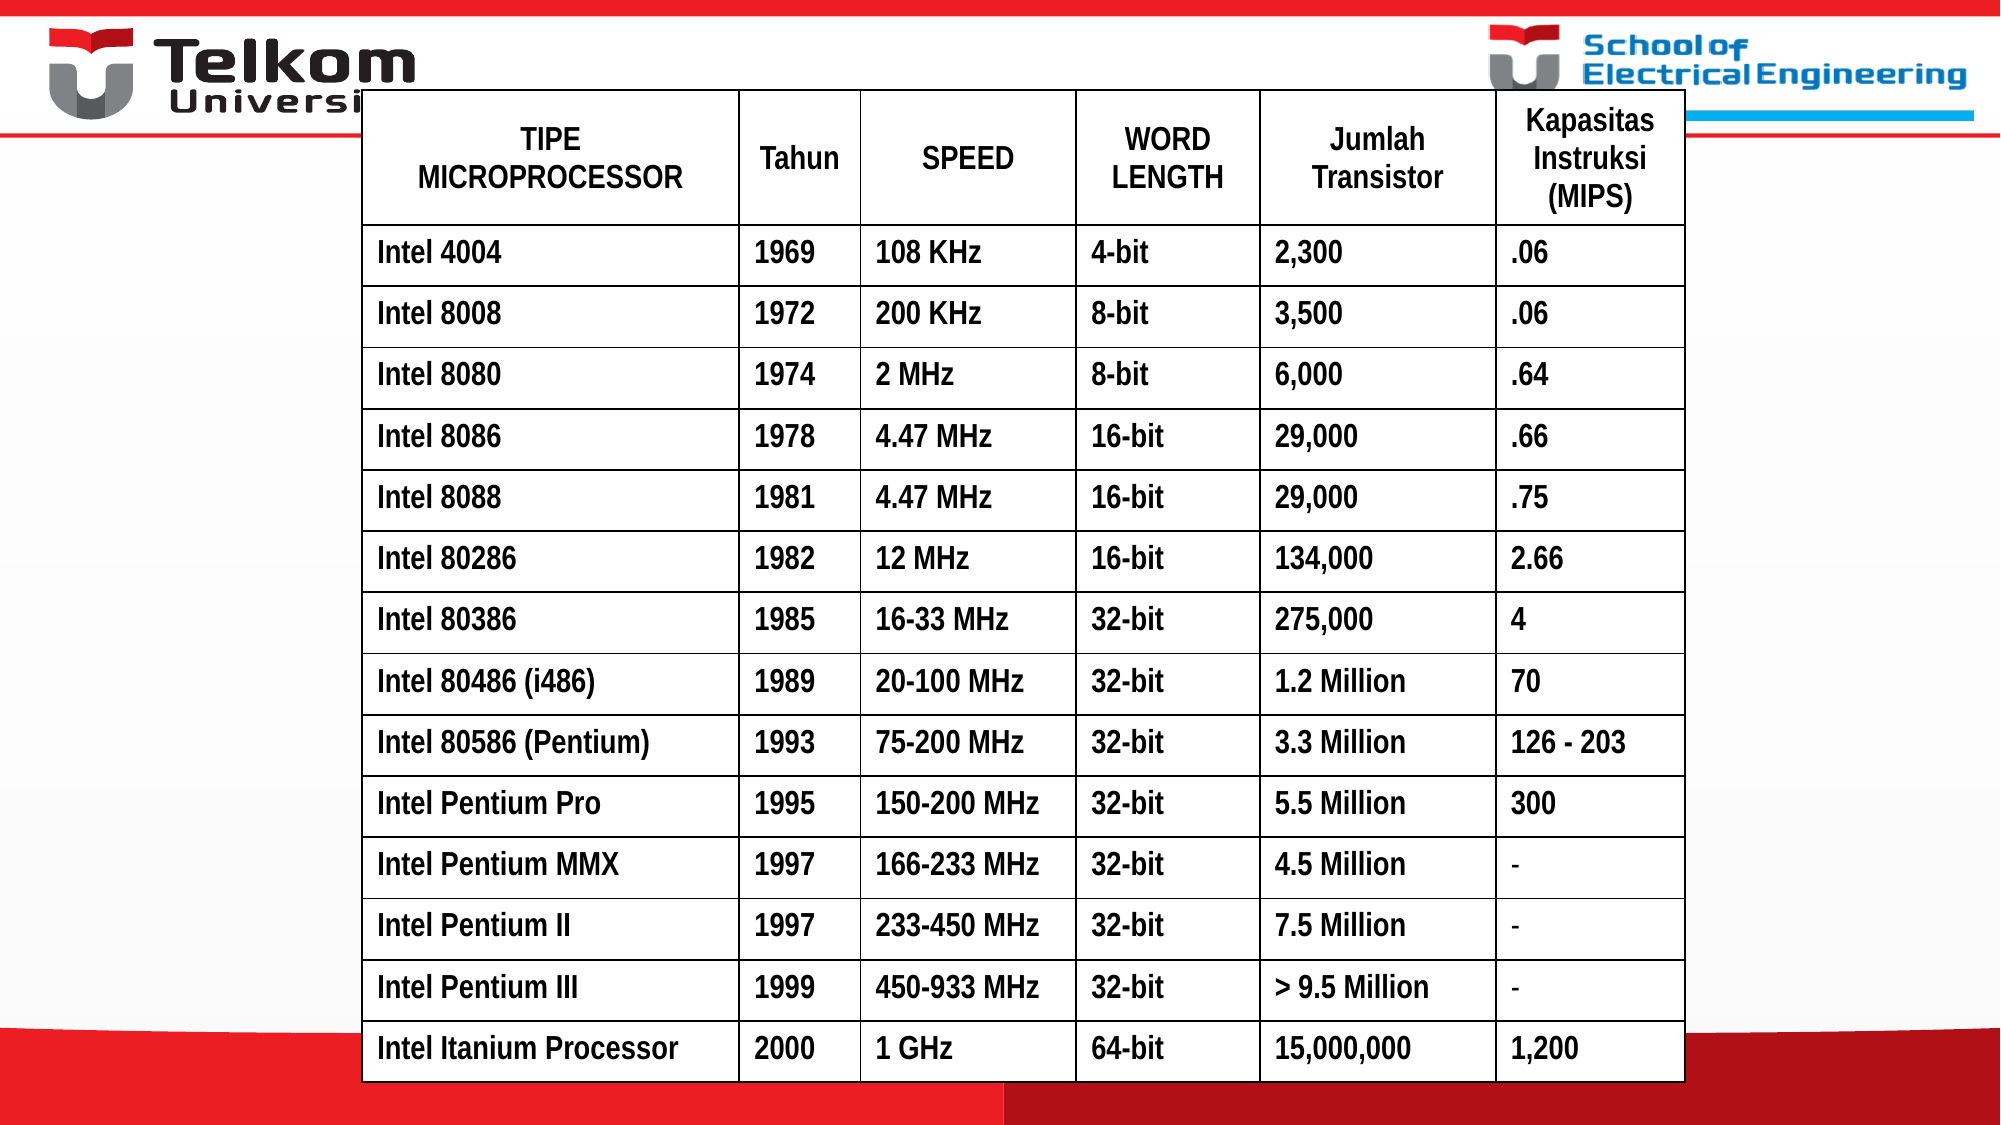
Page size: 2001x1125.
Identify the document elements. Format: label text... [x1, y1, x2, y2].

table_cell 1999 [740, 961, 860, 1020]
table_cell Intel Pentium II [363, 899, 738, 959]
table_cell .06 [1497, 287, 1684, 347]
table_cell 4.47 MHz [861, 410, 1075, 469]
table_header Jumlah Transistor [1261, 91, 1495, 224]
table_cell Intel 8086 [363, 410, 738, 469]
table_header WORD LENGTH [1077, 91, 1259, 224]
table_cell .06 [1497, 226, 1684, 285]
table_cell 2000 [740, 1022, 860, 1081]
table_header SPEED [861, 91, 1075, 224]
table_cell 7.5 Million [1261, 899, 1495, 959]
table_cell > 9.5 Million [1261, 961, 1495, 1020]
table_cell 150-200 MHz [861, 777, 1075, 836]
table_cell 20-100 MHz [861, 654, 1075, 714]
table_cell Intel Pentium III [363, 961, 738, 1020]
table_cell - [1497, 961, 1684, 1020]
table_cell Intel 80386 [363, 593, 738, 653]
table_cell 450-933 MHz [861, 961, 1075, 1020]
table_cell .66 [1497, 410, 1684, 469]
table_cell 8-bit [1077, 287, 1259, 347]
table_cell 32-bit [1077, 593, 1259, 653]
table_cell 300 [1497, 777, 1684, 836]
table_cell 3,500 [1261, 287, 1495, 347]
table_cell 4-bit [1077, 226, 1259, 285]
table_cell 32-bit [1077, 654, 1259, 714]
table_cell 1989 [740, 654, 860, 714]
table_cell 1,200 [1497, 1022, 1684, 1081]
table_cell 8-bit [1077, 348, 1259, 408]
table_cell 1997 [740, 899, 860, 959]
table_cell 1985 [740, 593, 860, 653]
table_cell 1974 [740, 348, 860, 408]
table_cell 16-bit [1077, 471, 1259, 530]
table_cell 1993 [740, 716, 860, 775]
table_cell 29,000 [1261, 410, 1495, 469]
table_cell 32-bit [1077, 716, 1259, 775]
table_cell 126 - 203 [1497, 716, 1684, 775]
table_cell 4.5 Million [1261, 838, 1495, 898]
table_cell 32-bit [1077, 838, 1259, 898]
table_cell 29,000 [1261, 471, 1495, 530]
table_cell 32-bit [1077, 899, 1259, 959]
table_cell Intel Pentium MMX [363, 838, 738, 898]
table_cell 6,000 [1261, 348, 1495, 408]
table_cell Intel 8080 [363, 348, 738, 408]
table_cell - [1497, 899, 1684, 959]
table_cell 275,000 [1261, 593, 1495, 653]
table_cell 75-200 MHz [861, 716, 1075, 775]
table_cell 134,000 [1261, 532, 1495, 591]
table_cell 233-450 MHz [861, 899, 1075, 959]
table_cell Intel 80586 (Pentium) [363, 716, 738, 775]
table_cell Intel 80486 (i486) [363, 654, 738, 714]
table_cell 1972 [740, 287, 860, 347]
table_cell 64-bit [1077, 1022, 1259, 1081]
picture [1479, 24, 1974, 110]
table_cell 70 [1497, 654, 1684, 714]
table_header Tahun [740, 91, 860, 224]
table_cell 1981 [740, 471, 860, 530]
table_cell - [1497, 838, 1684, 898]
table_cell 16-bit [1077, 532, 1259, 591]
table_cell 1969 [740, 226, 860, 285]
table_cell .75 [1497, 471, 1684, 530]
table_cell 2,300 [1261, 226, 1495, 285]
table_cell 32-bit [1077, 961, 1259, 1020]
table_cell 1.2 Million [1261, 654, 1495, 714]
table_cell .64 [1497, 348, 1684, 408]
table_header TIPE MICROPROCESSOR [363, 91, 738, 224]
table_cell 166-233 MHz [861, 838, 1075, 898]
table_cell 2.66 [1497, 532, 1684, 591]
table_cell 1997 [740, 838, 860, 898]
table_cell 5.5 Million [1261, 777, 1495, 836]
table_cell Intel 8088 [363, 471, 738, 530]
table_cell 1995 [740, 777, 860, 836]
table_cell Intel 8008 [363, 287, 738, 347]
table_cell Intel 80286 [363, 532, 738, 591]
table_cell 4 [1497, 593, 1684, 653]
table_cell 12 MHz [861, 532, 1075, 591]
table_cell 16-bit [1077, 410, 1259, 469]
table_cell 32-bit [1077, 777, 1259, 836]
table_cell 3.3 Million [1261, 716, 1495, 775]
table_cell 1982 [740, 532, 860, 591]
table_cell Intel 4004 [363, 226, 738, 285]
table_cell 200 KHz [861, 287, 1075, 347]
table_cell 2 MHz [861, 348, 1075, 408]
table_header Kapasitas Instruksi (MIPS) [1497, 91, 1684, 224]
table_cell 15,000,000 [1261, 1022, 1495, 1081]
table_cell 16-33 MHz [861, 593, 1075, 653]
table_cell 1978 [740, 410, 860, 469]
table_cell 1 GHz [861, 1022, 1075, 1081]
table_cell 108 KHz [861, 226, 1075, 285]
table_cell 4.47 MHz [861, 471, 1075, 530]
table_cell Intel Itanium Processor [363, 1022, 738, 1081]
table_cell Intel Pentium Pro [363, 777, 738, 836]
